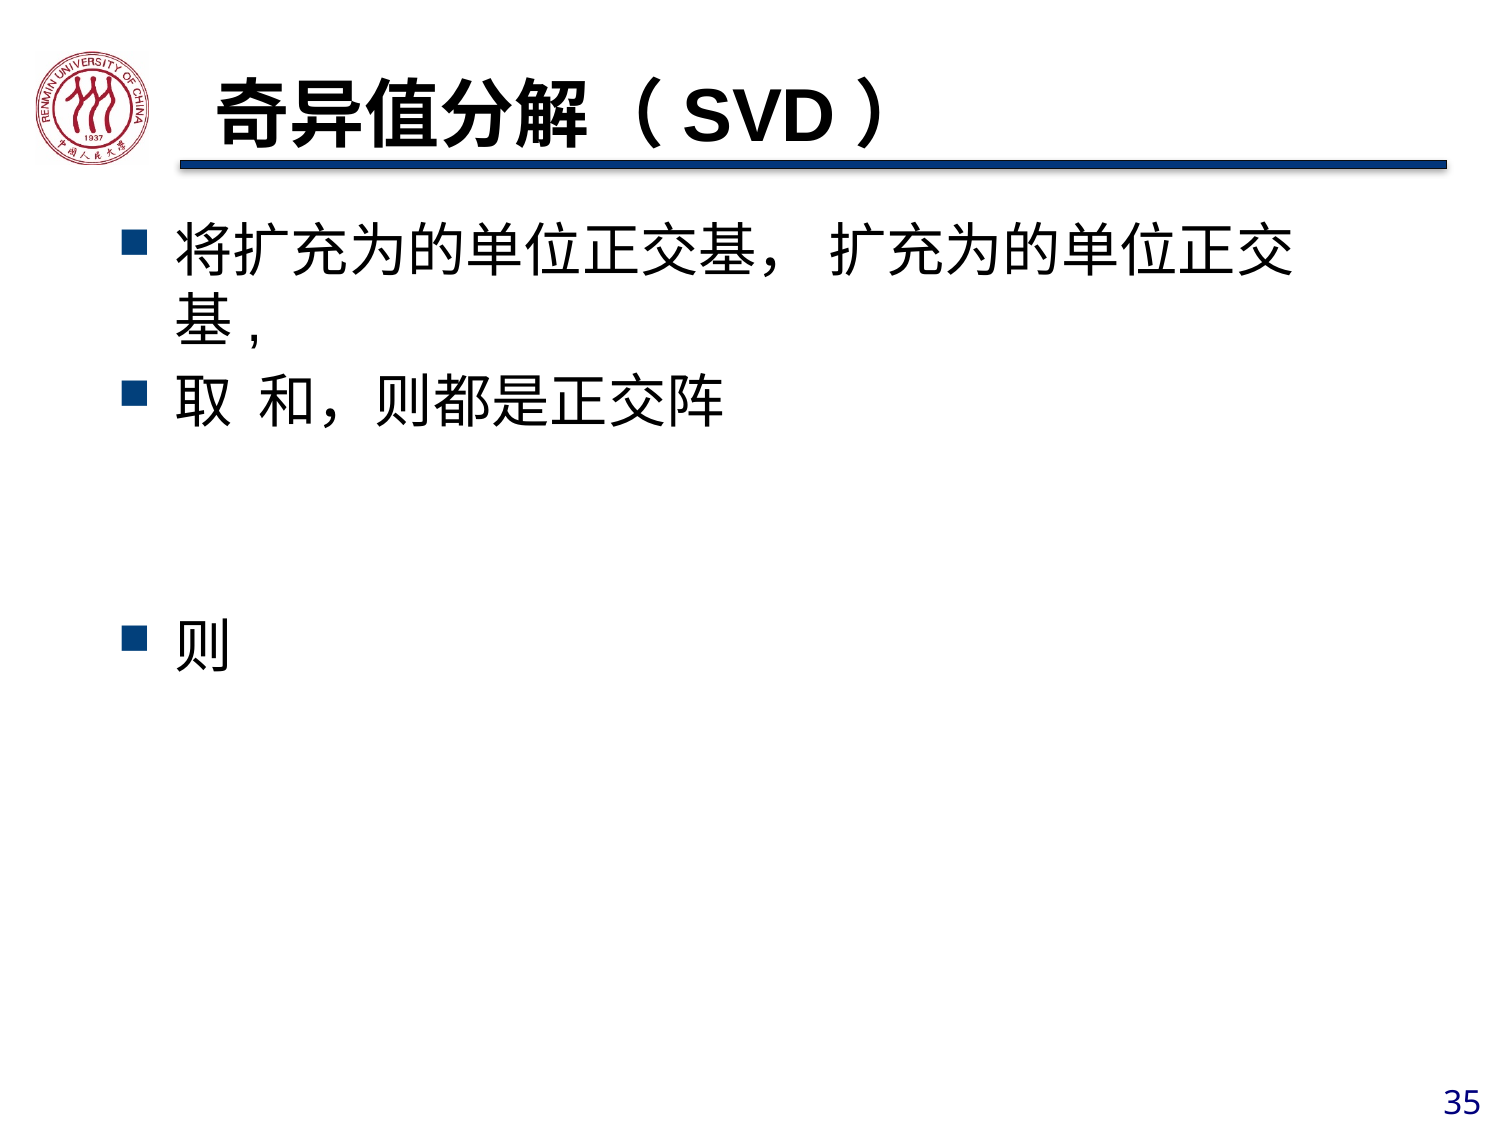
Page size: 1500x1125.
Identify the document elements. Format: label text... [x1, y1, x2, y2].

title 奇异值分解（SVD） [198, 18, 1407, 205]
picture [35, 51, 149, 165]
